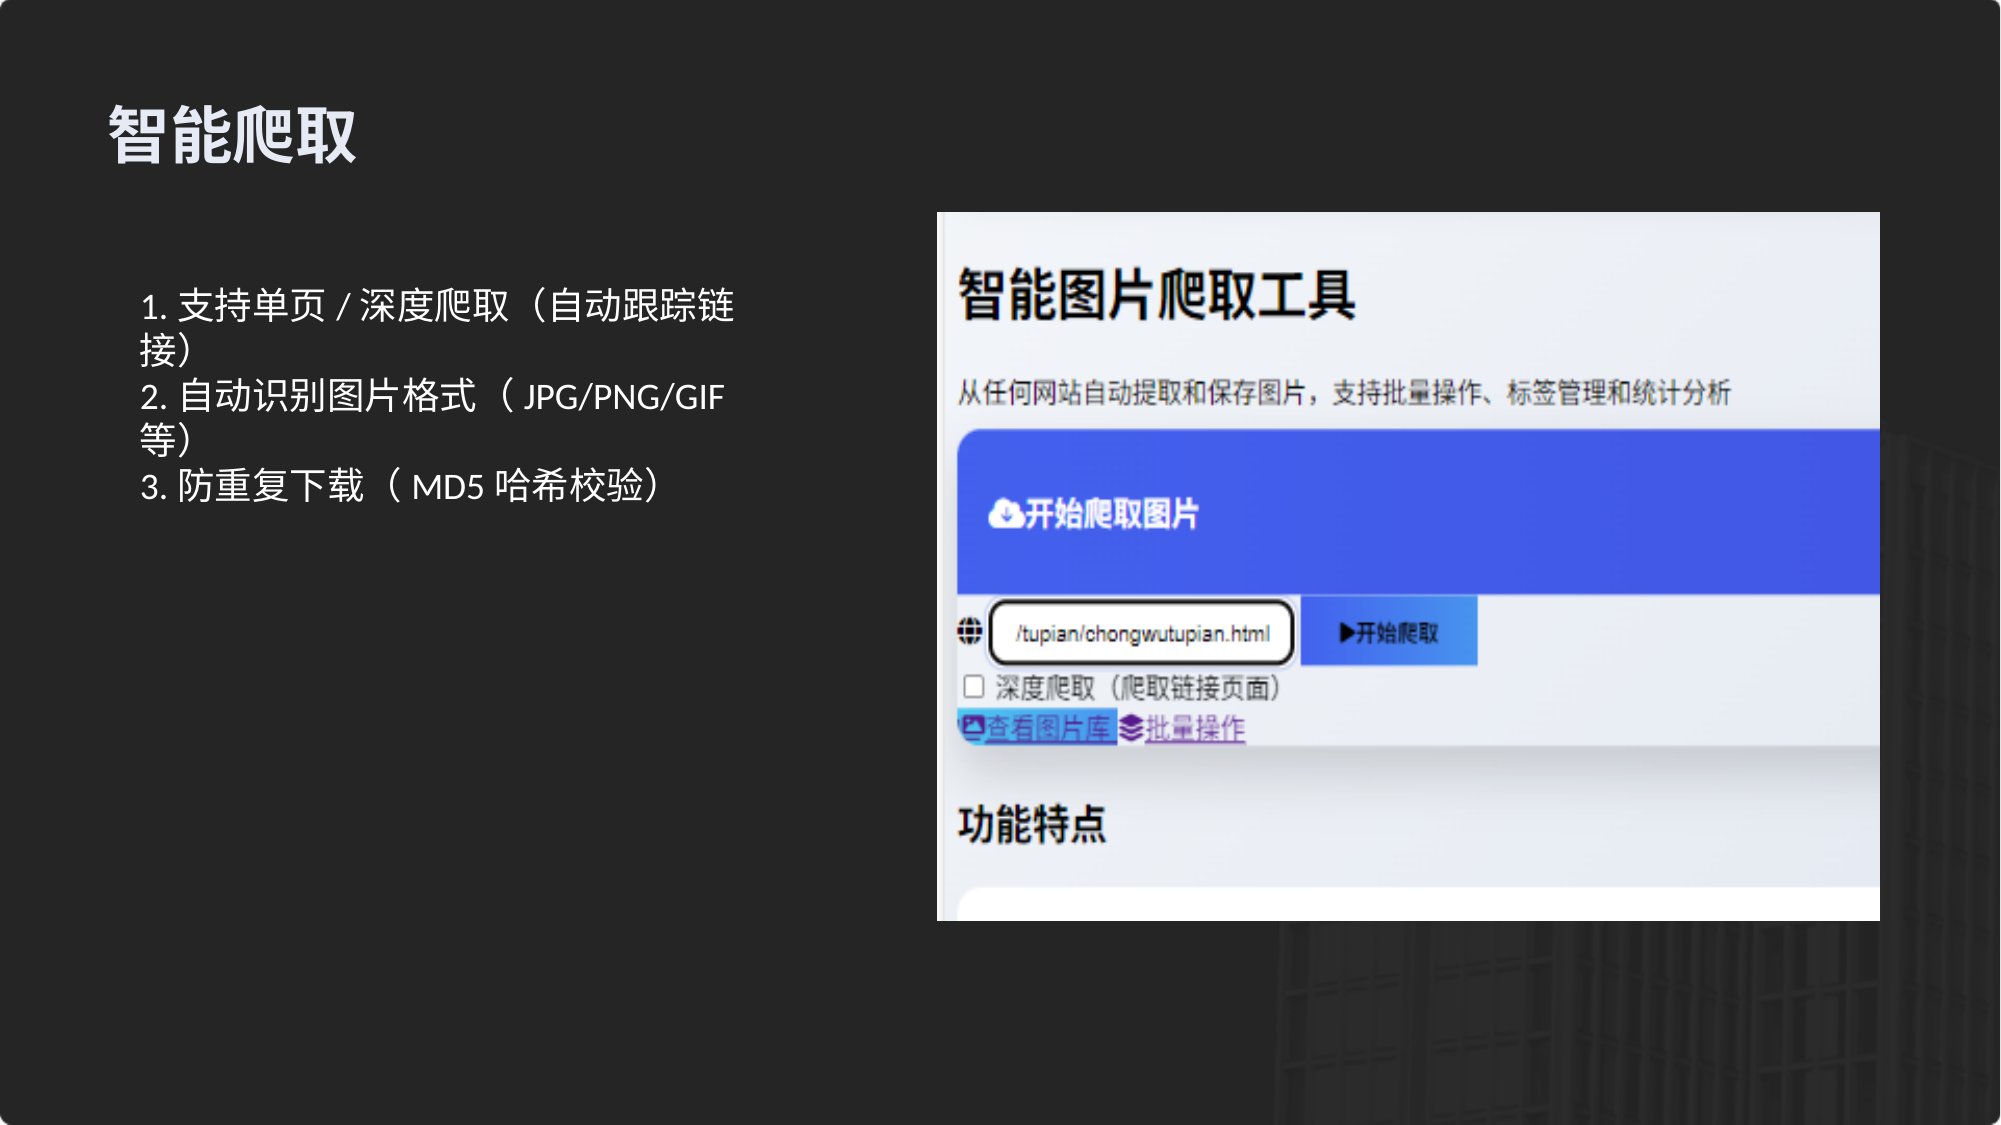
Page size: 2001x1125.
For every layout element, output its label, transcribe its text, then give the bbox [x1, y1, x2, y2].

text_box 智能爬取 [87, 43, 1932, 194]
text_box 1.支持单页/深度爬取（自动跟踪链接） 2.自动识别图片格式（JPG/PNG/GIF等） 3.防重复下载（MD5哈希校验） [125, 274, 792, 560]
picture [0, 0, 2001, 1125]
